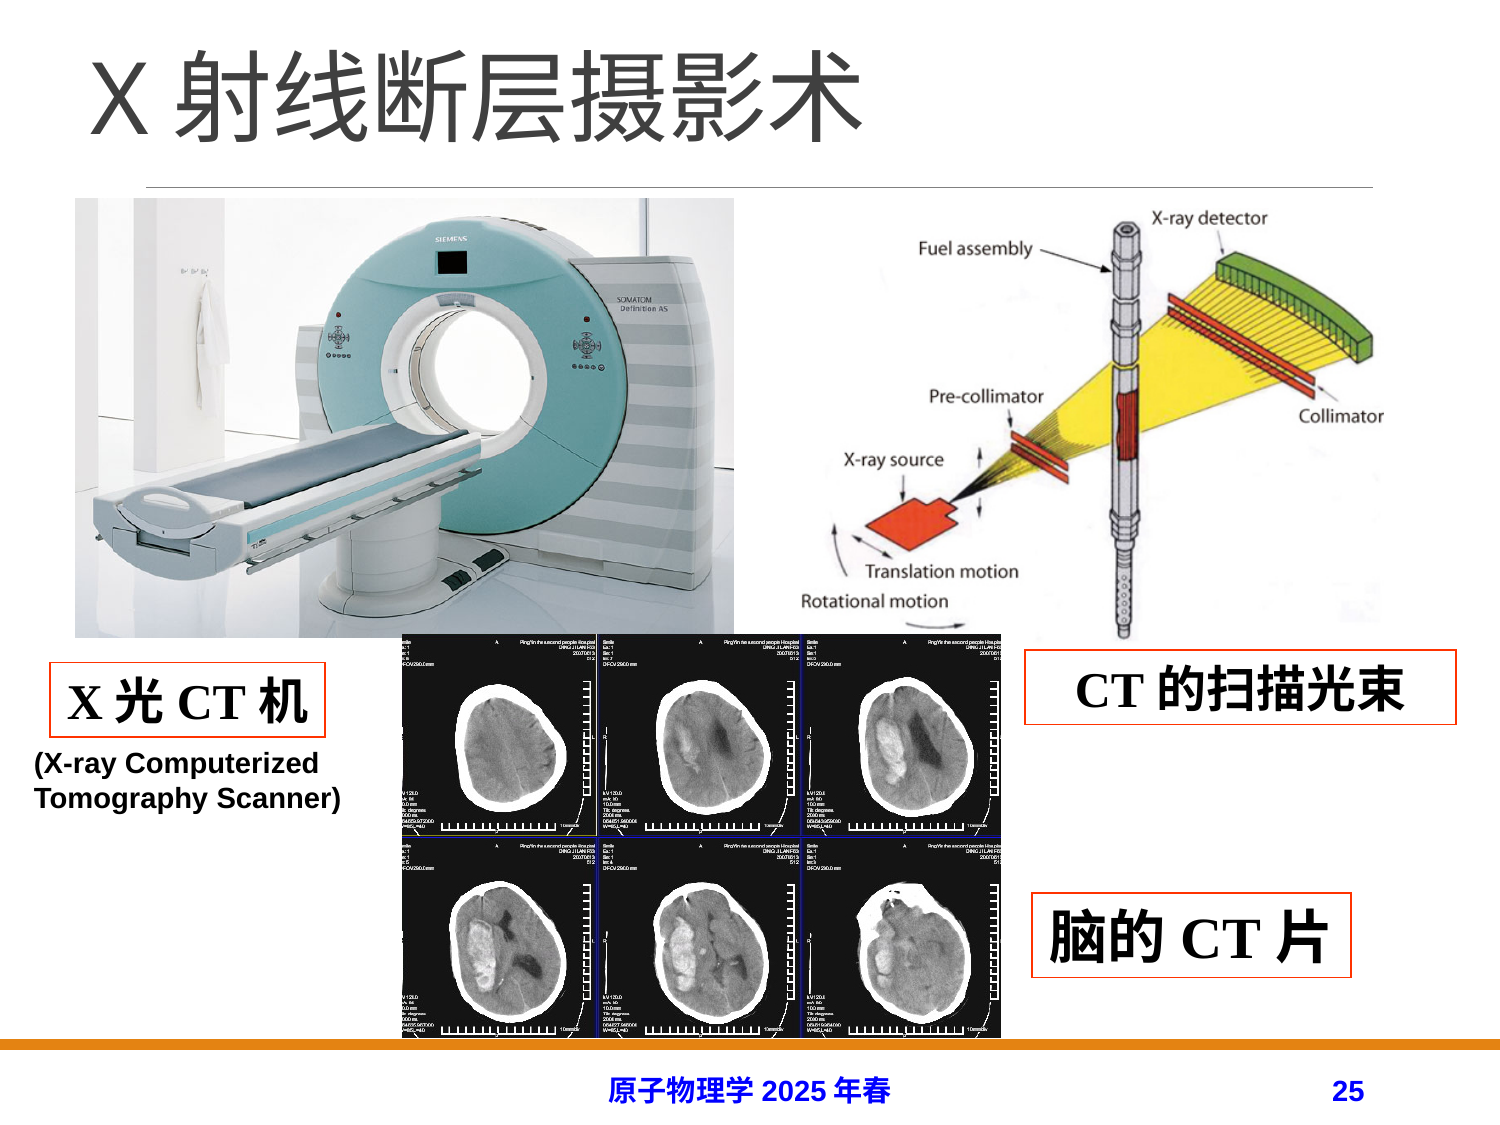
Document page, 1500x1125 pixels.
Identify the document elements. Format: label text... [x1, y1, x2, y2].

text_box 脑的CT片 [1032, 892, 1352, 978]
text_box (X-ray Computerized Tomography Scanner) [19, 737, 371, 823]
text_box CT的扫描光束 [1024, 649, 1456, 725]
text_box X光CT机 [50, 662, 325, 737]
title X射线断层摄影术 [75, 8, 1438, 163]
picture [74, 197, 1384, 1038]
slide_number 25 [1218, 1059, 1380, 1120]
footer 原子物理学2025年春 [453, 1059, 1047, 1120]
